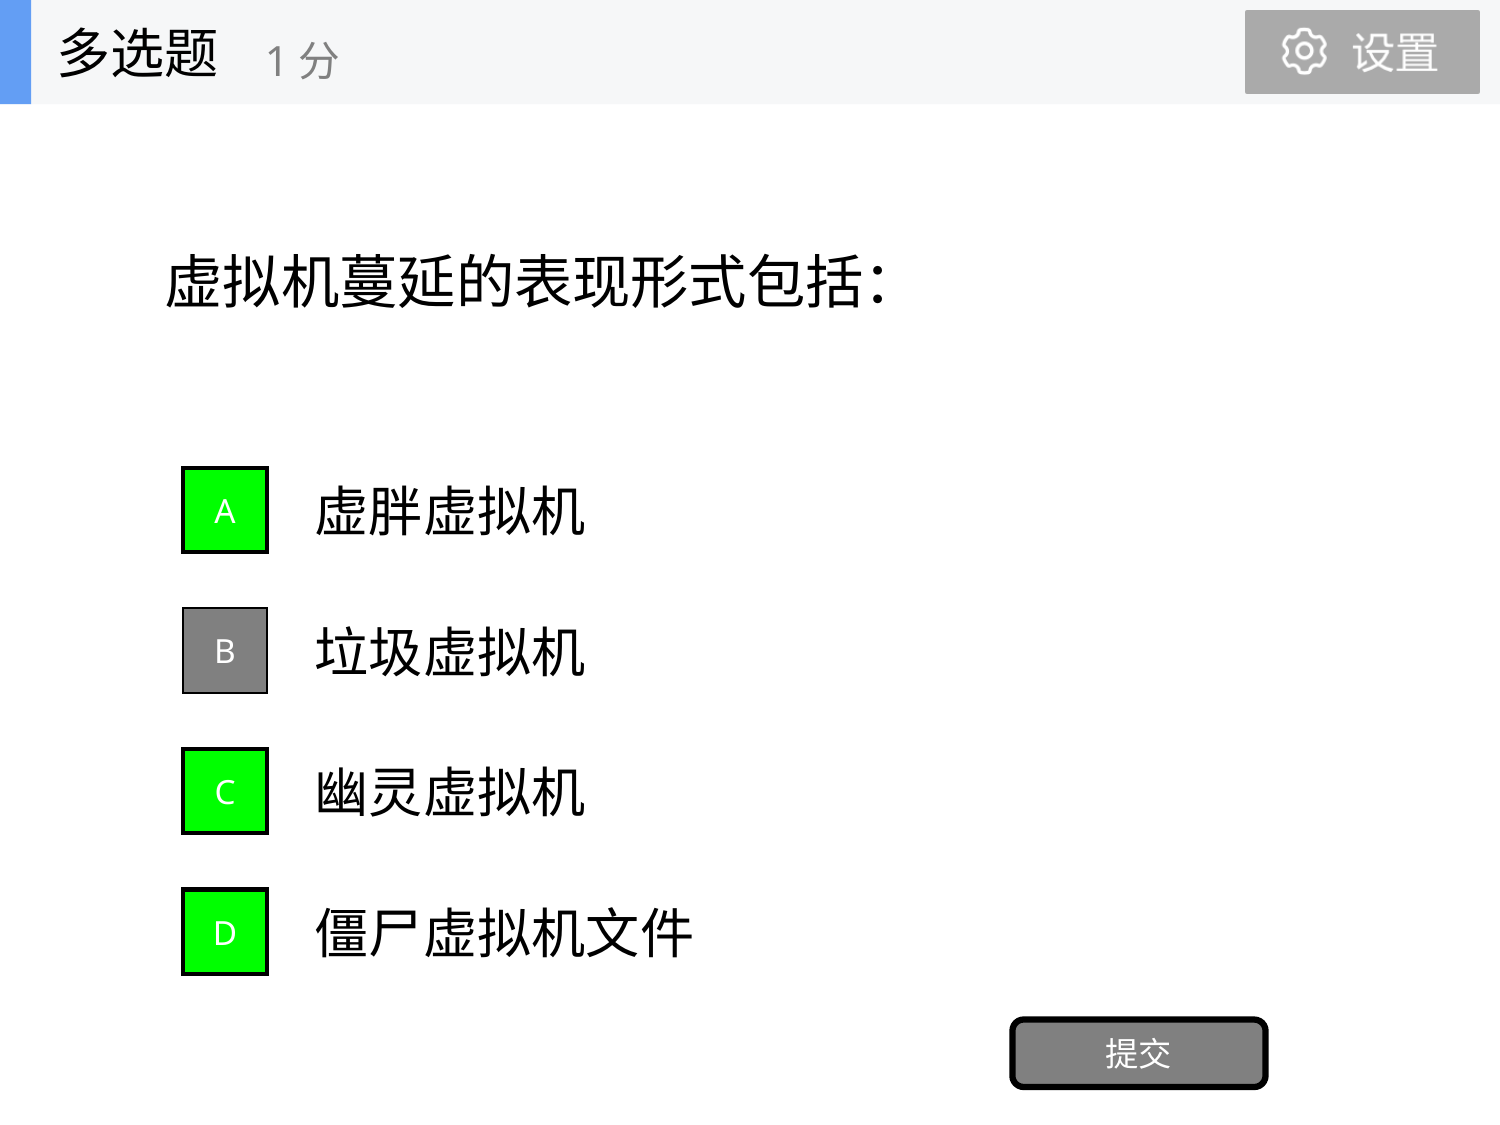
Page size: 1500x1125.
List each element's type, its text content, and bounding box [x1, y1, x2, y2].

text_box 提交 [1011, 1018, 1267, 1089]
text_box 幽灵虚拟机 [299, 738, 1350, 844]
text_box D [182, 888, 268, 975]
text_box 虚胖虚拟机 [299, 456, 1350, 563]
text_box A [182, 467, 268, 553]
text_box B [182, 607, 268, 694]
text_box C [182, 748, 268, 834]
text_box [0, 0, 1500, 105]
text_box 僵尸虚拟机文件 [299, 878, 1350, 985]
text_box 虚拟机蔓延的表现形式包括： [149, 105, 1350, 456]
text_box 垃圾虚拟机 [299, 597, 1350, 703]
picture [1245, 10, 1480, 94]
